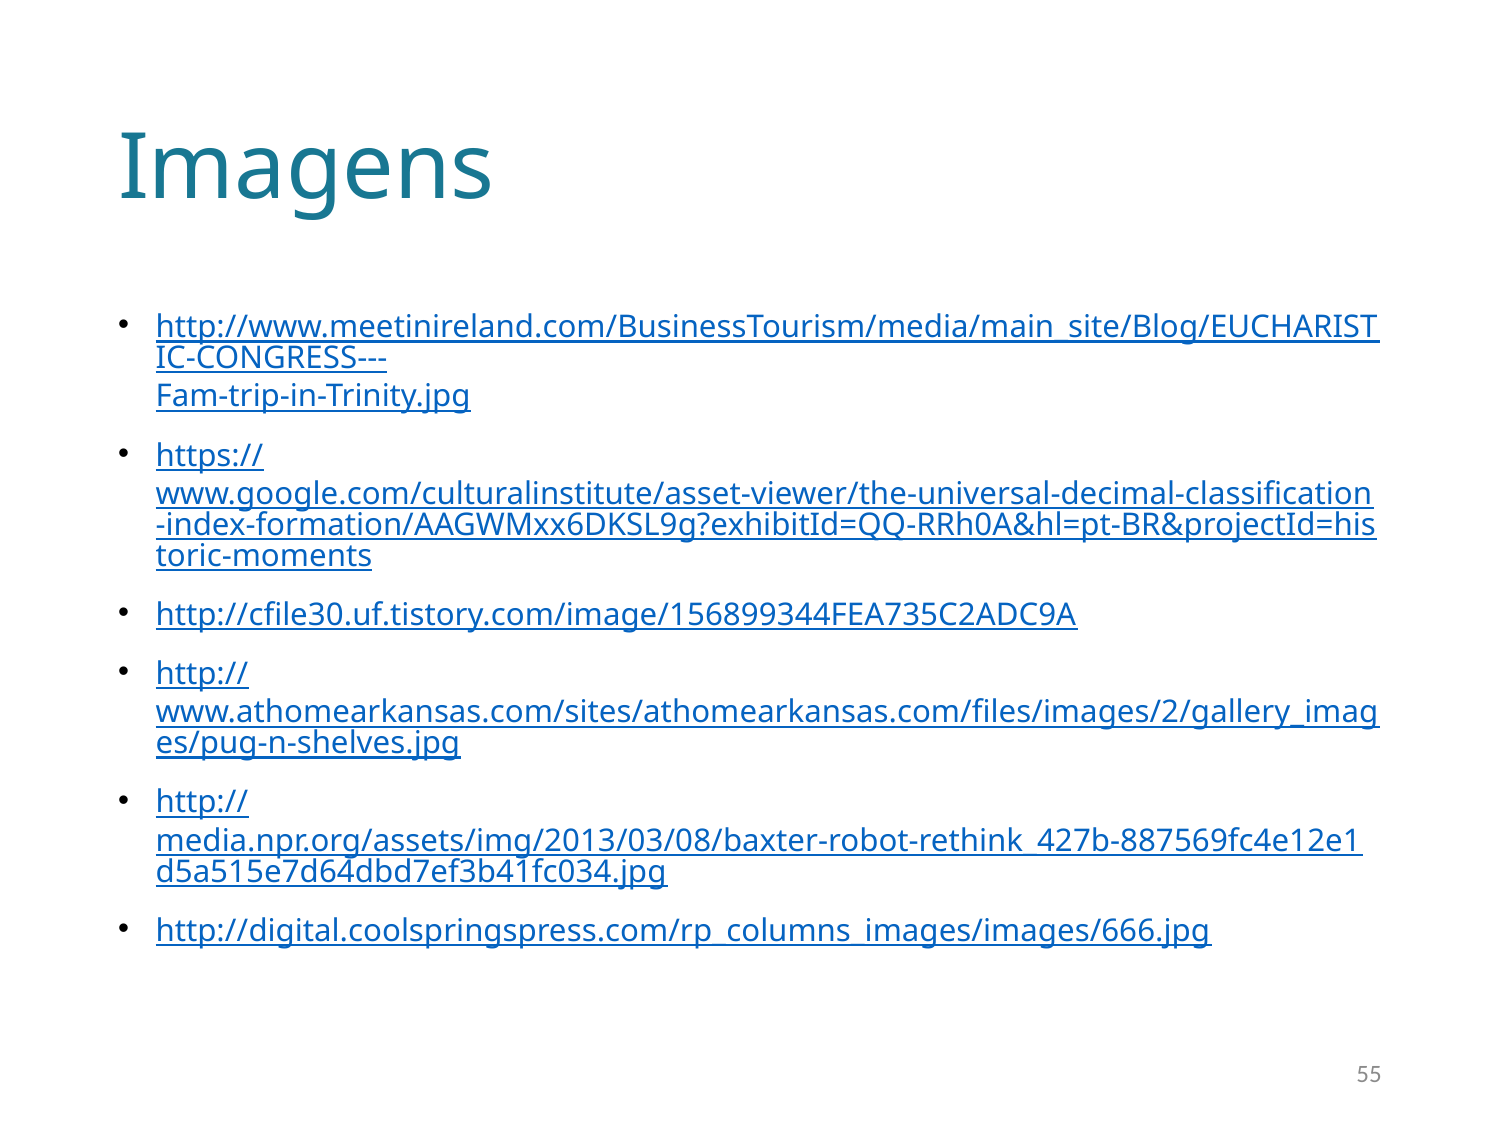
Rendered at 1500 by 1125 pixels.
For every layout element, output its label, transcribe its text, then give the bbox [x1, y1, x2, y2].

list http://www.meetinireland.com/BusinessTourism/media/main_site/Blog/EUCHARISTIC-CONGRESS---Fam-trip-in-Trinity.jpg https://www.google.com/culturalinstitute/asset-viewer/the-universal-decimal-classification-index-formation/AAGWMxx6DKSL9g?exhibitId=QQ-RRh0A&hl=pt-BR&projectId=historic-moments http://cfile30.uf.tistory.com/image/156899344FEA735C2ADC9A http://www.athomearkansas.com/sites/athomearkansas.com/files/images/2/gallery_images/pug-n-shelves.jpg http://media.npr.org/assets/img/2013/03/08/baxter-robot-rethink_427b-887569fc4e12e1d5a515e7d64dbd7ef3b41fc034.jpg http://digital.coolspringspress.com/rp_columns_images/images/666.jpg [103, 299, 1397, 1014]
slide_number 55 [1059, 1042, 1397, 1103]
title Imagens [103, 59, 1397, 278]
